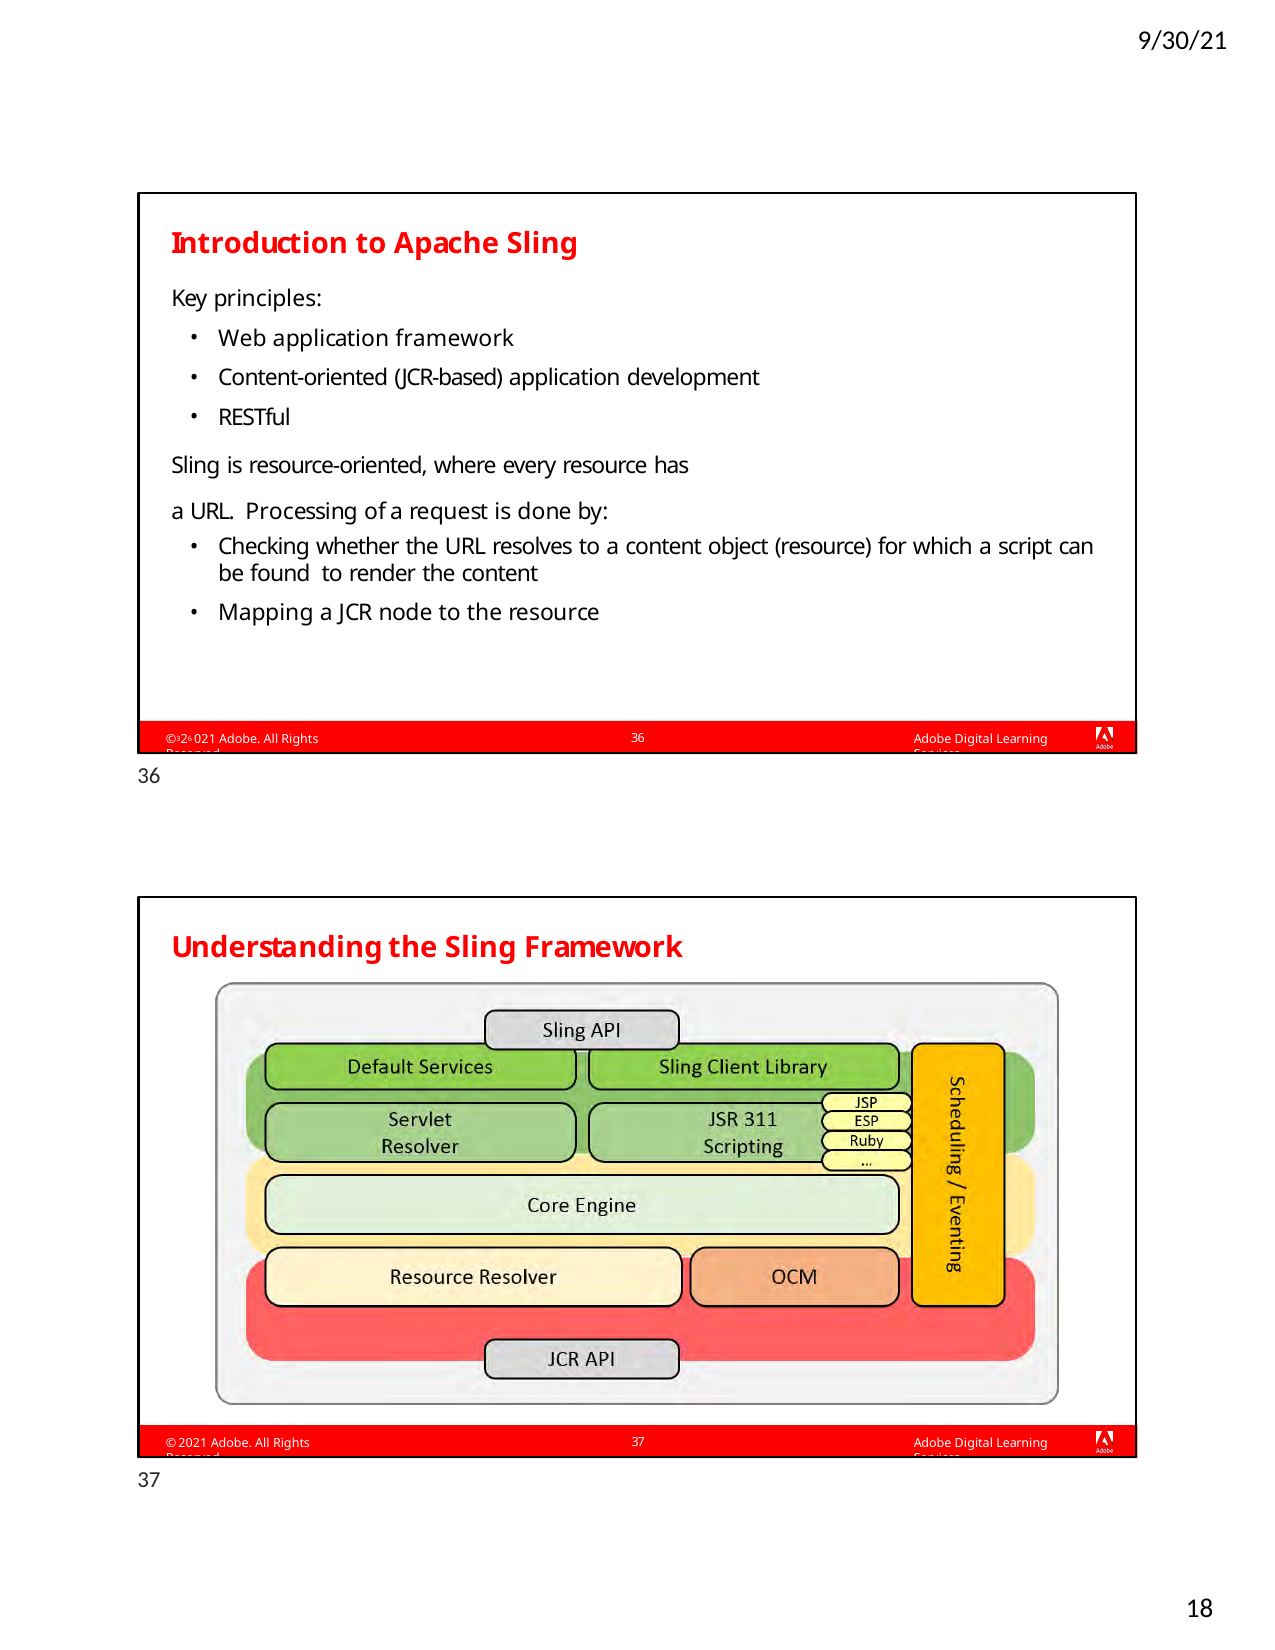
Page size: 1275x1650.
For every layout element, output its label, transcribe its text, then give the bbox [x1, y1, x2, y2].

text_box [137, 895, 1138, 1459]
text_box 37 [135, 1467, 163, 1492]
text_box 9/30/21 [1135, 20, 1230, 55]
text_box [138, 192, 1137, 720]
slide_number 18 [1179, 1589, 1234, 1650]
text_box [137, 720, 1138, 755]
text_box 36 [135, 761, 163, 788]
